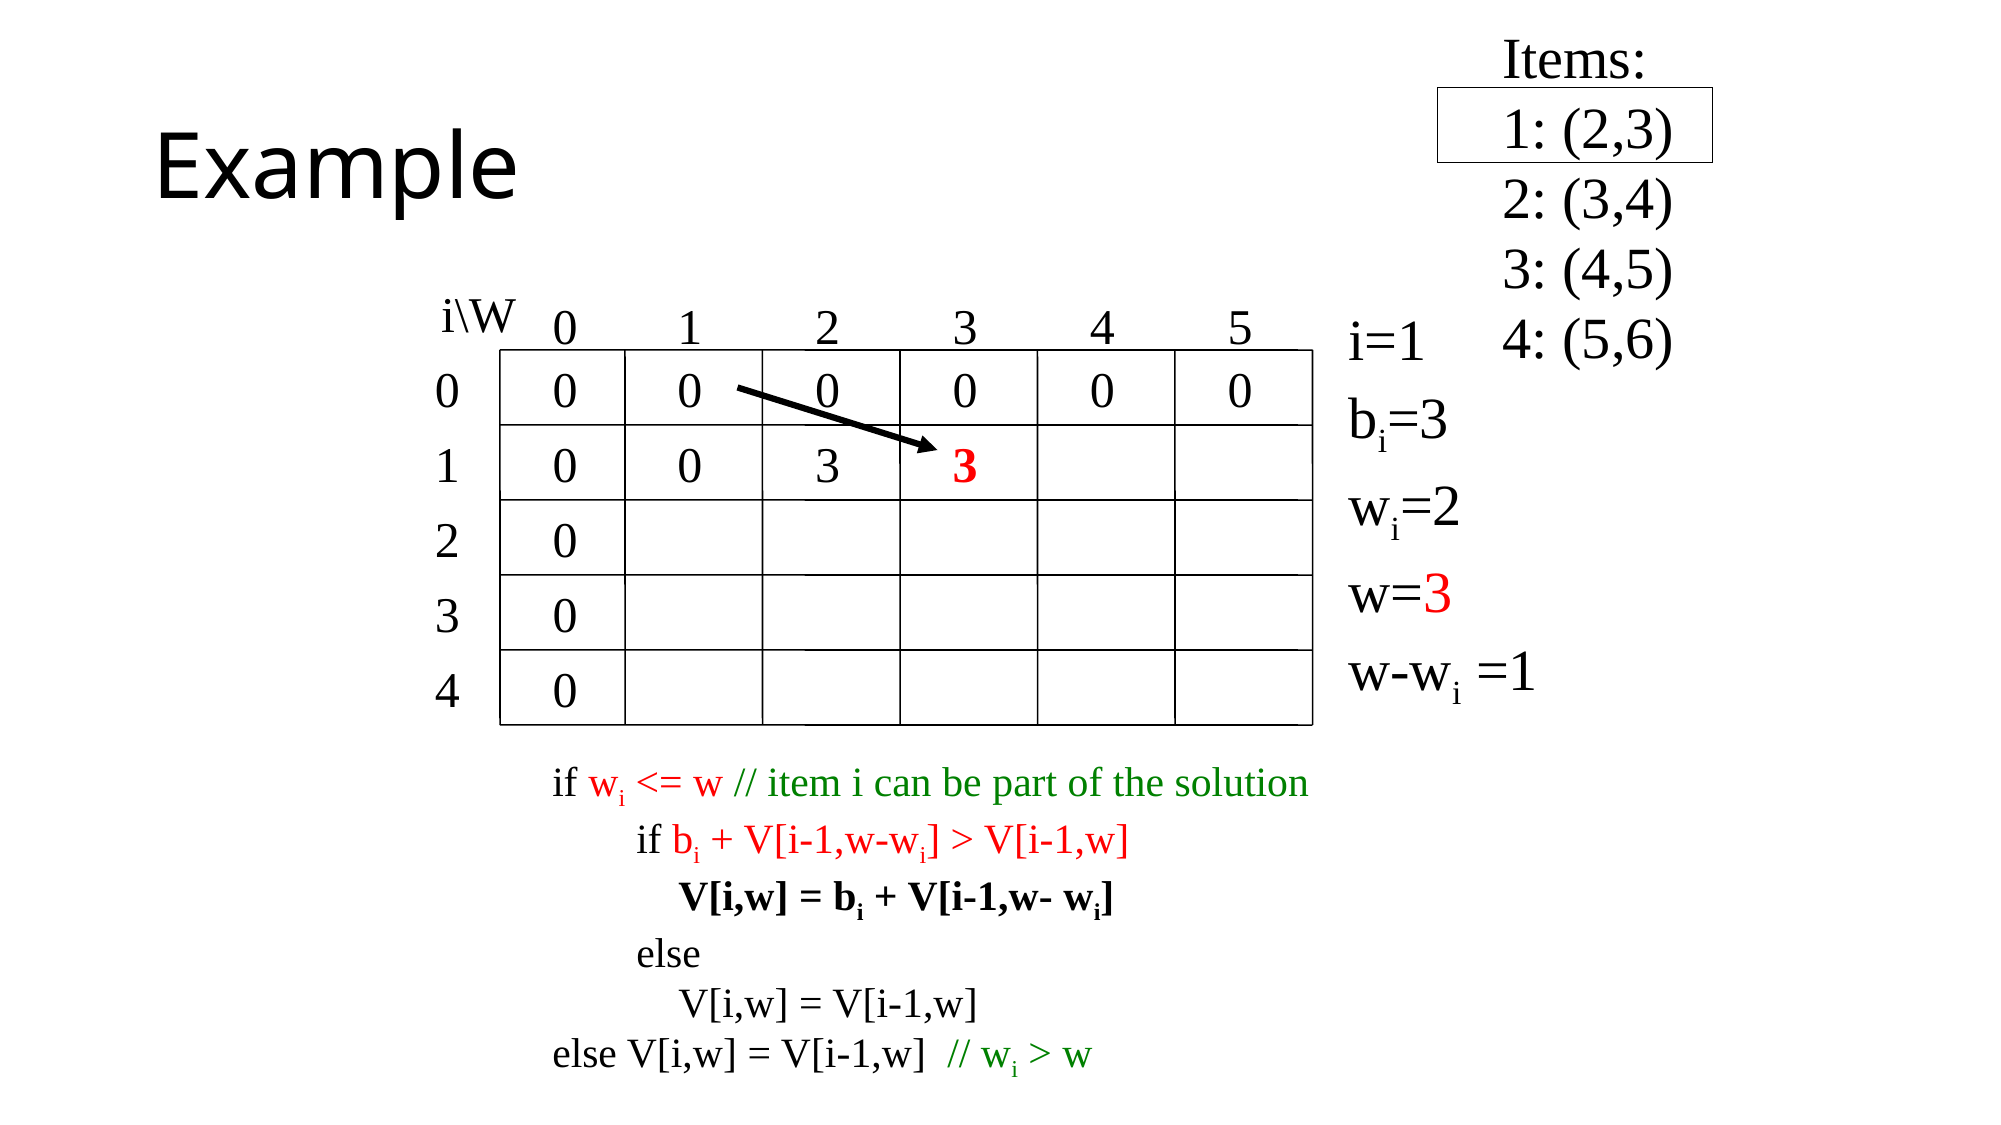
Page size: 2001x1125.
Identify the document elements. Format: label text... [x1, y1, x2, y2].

text_box if wi <= w // item i can be part of the solution if bi + V[i-1,w-wi] > V[i-1,w] V[i,w] = bi + V[i-1,w- wi] else V[i,w] = V[i-1,w] else V[i,w] = V[i-1,w] // wi > w [537, 747, 1675, 1090]
title Example [137, 59, 1863, 278]
text_box i=1 bi=3 wi=2 w=3 w-wi =1 [1333, 287, 1575, 719]
text_box Items: 1: (2,3) 2: (3,4) 3: (4,5) 4: (5,6) [1487, 12, 1704, 59]
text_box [419, 274, 1313, 725]
text_box Items: 1: (2,3) 2: (3,4) 3: (4,5) 4: (5,6) [1487, 278, 1704, 378]
